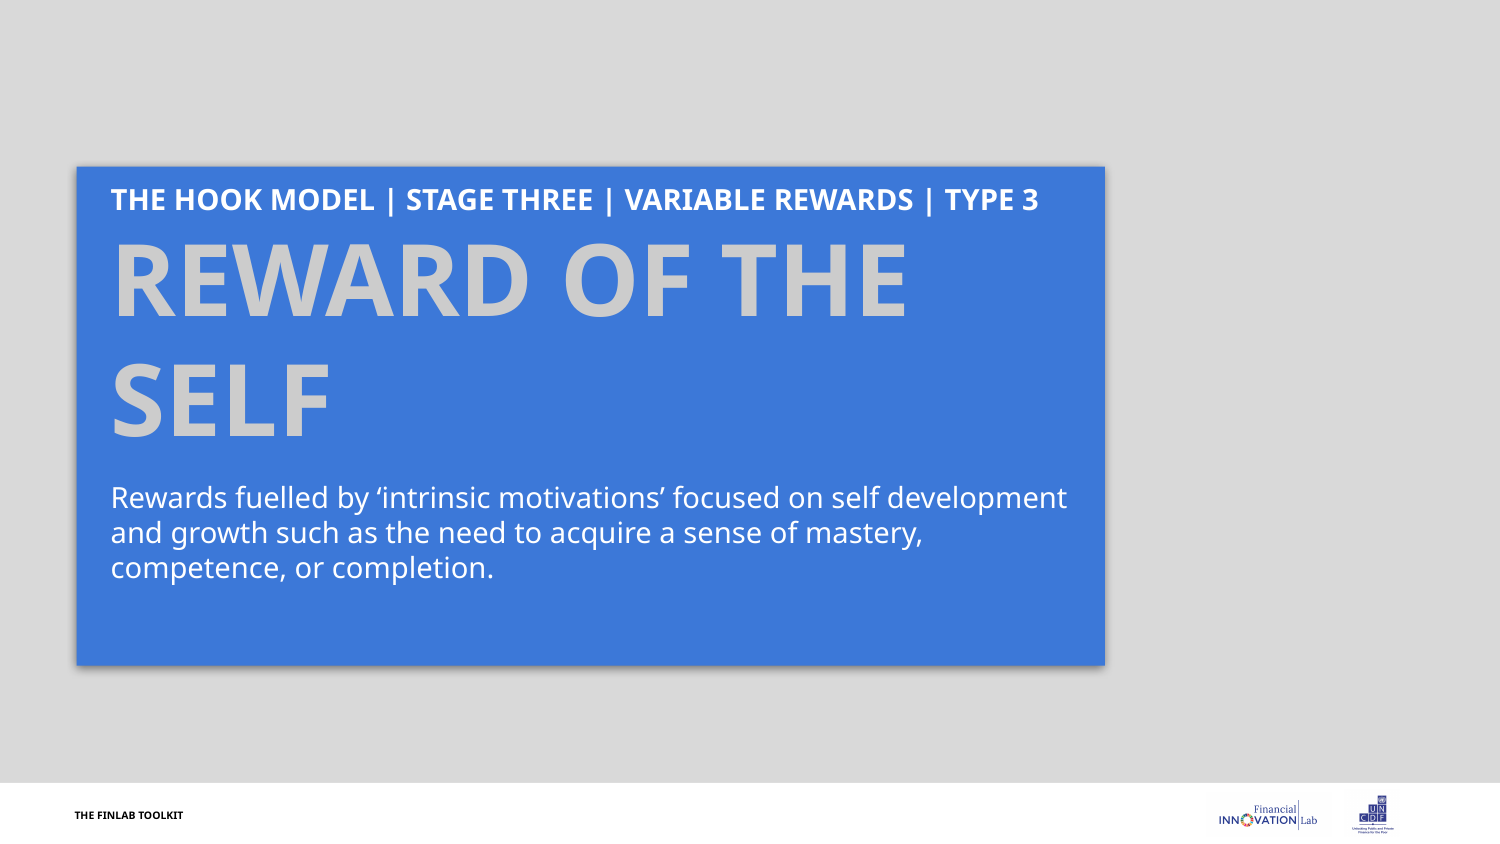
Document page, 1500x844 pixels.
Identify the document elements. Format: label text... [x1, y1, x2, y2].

text_box [0, 782, 1500, 844]
list THE HOOK MODEL | STAGE THREE | VARIABLE REWARDS | TYPE 3 REWARD OF THE SELF Rewards fuelled by ‘intrinsic motivations’ focused on self development and growth such as the need to acquire a sense of mastery, competence, or completion. [76, 166, 1105, 666]
text_box THE FINLAB TOOLKIT [59, 792, 752, 837]
picture [1206, 792, 1333, 837]
text_box [0, 0, 1500, 782]
picture [1344, 789, 1400, 837]
